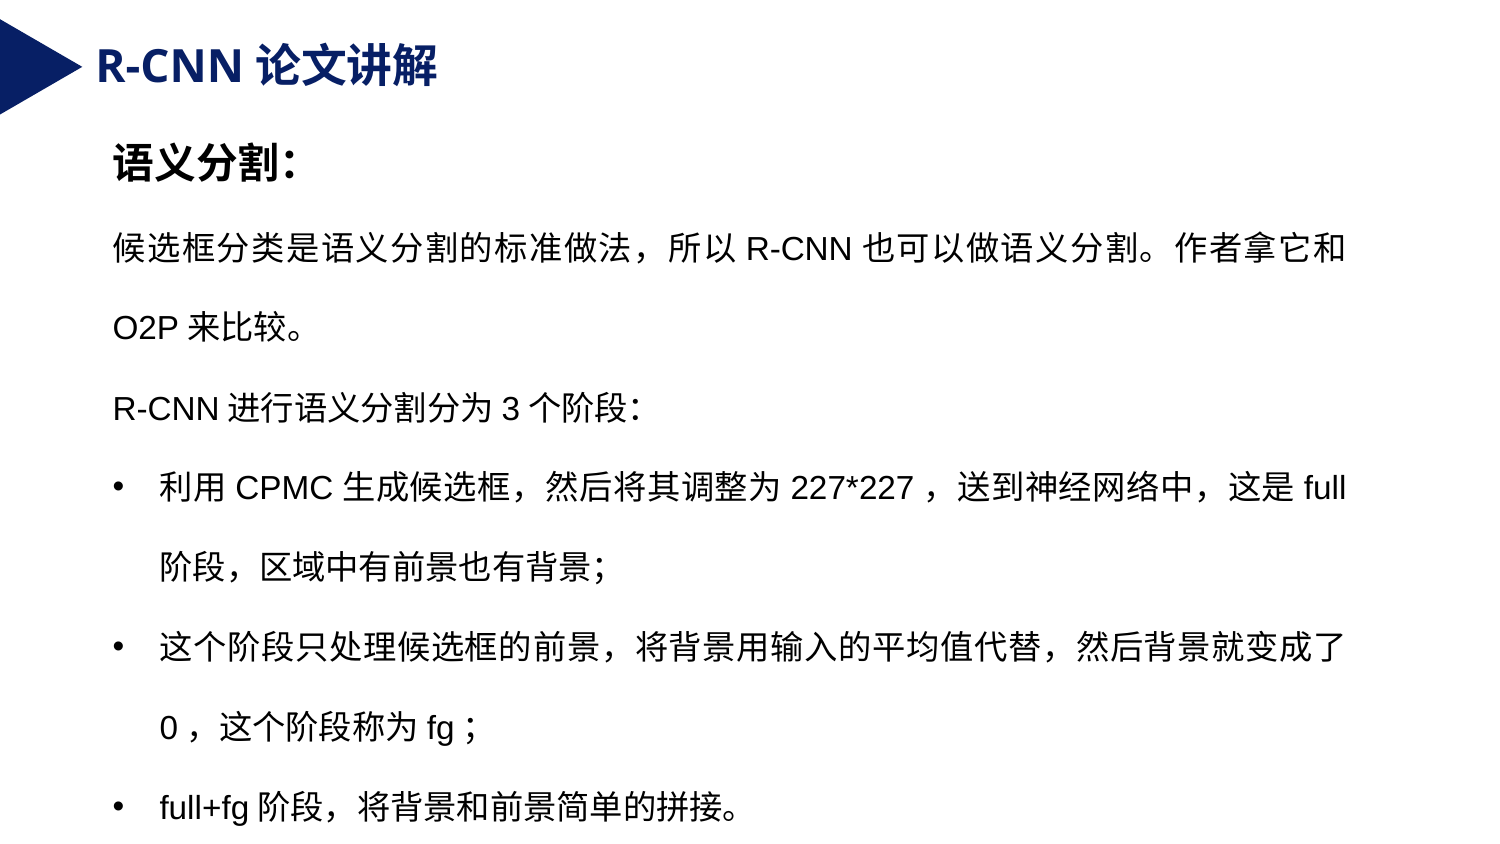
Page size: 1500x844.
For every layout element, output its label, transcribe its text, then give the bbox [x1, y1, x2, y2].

text_box 语义分割： 候选框分类是语义分割的标准做法，所以R-CNN也可以做语义分割。作者拿它和O2P来比较。 R-CNN进行语义分割分为3个阶段： 利用CPMC生成候选框，然后将其调整为227*227，送到神经网络中，这是full阶段，区域中有前景也有背景； 这个阶段只处理候选框的前景，将背景用输入的平均值代替，然后背景就变成了0，这个阶段称为fg； full+fg阶段，将背景和前景简单的拼接。 [97, 114, 1370, 834]
text_box [0, 19, 83, 115]
text_box R-CNN论文讲解 [80, 29, 454, 100]
